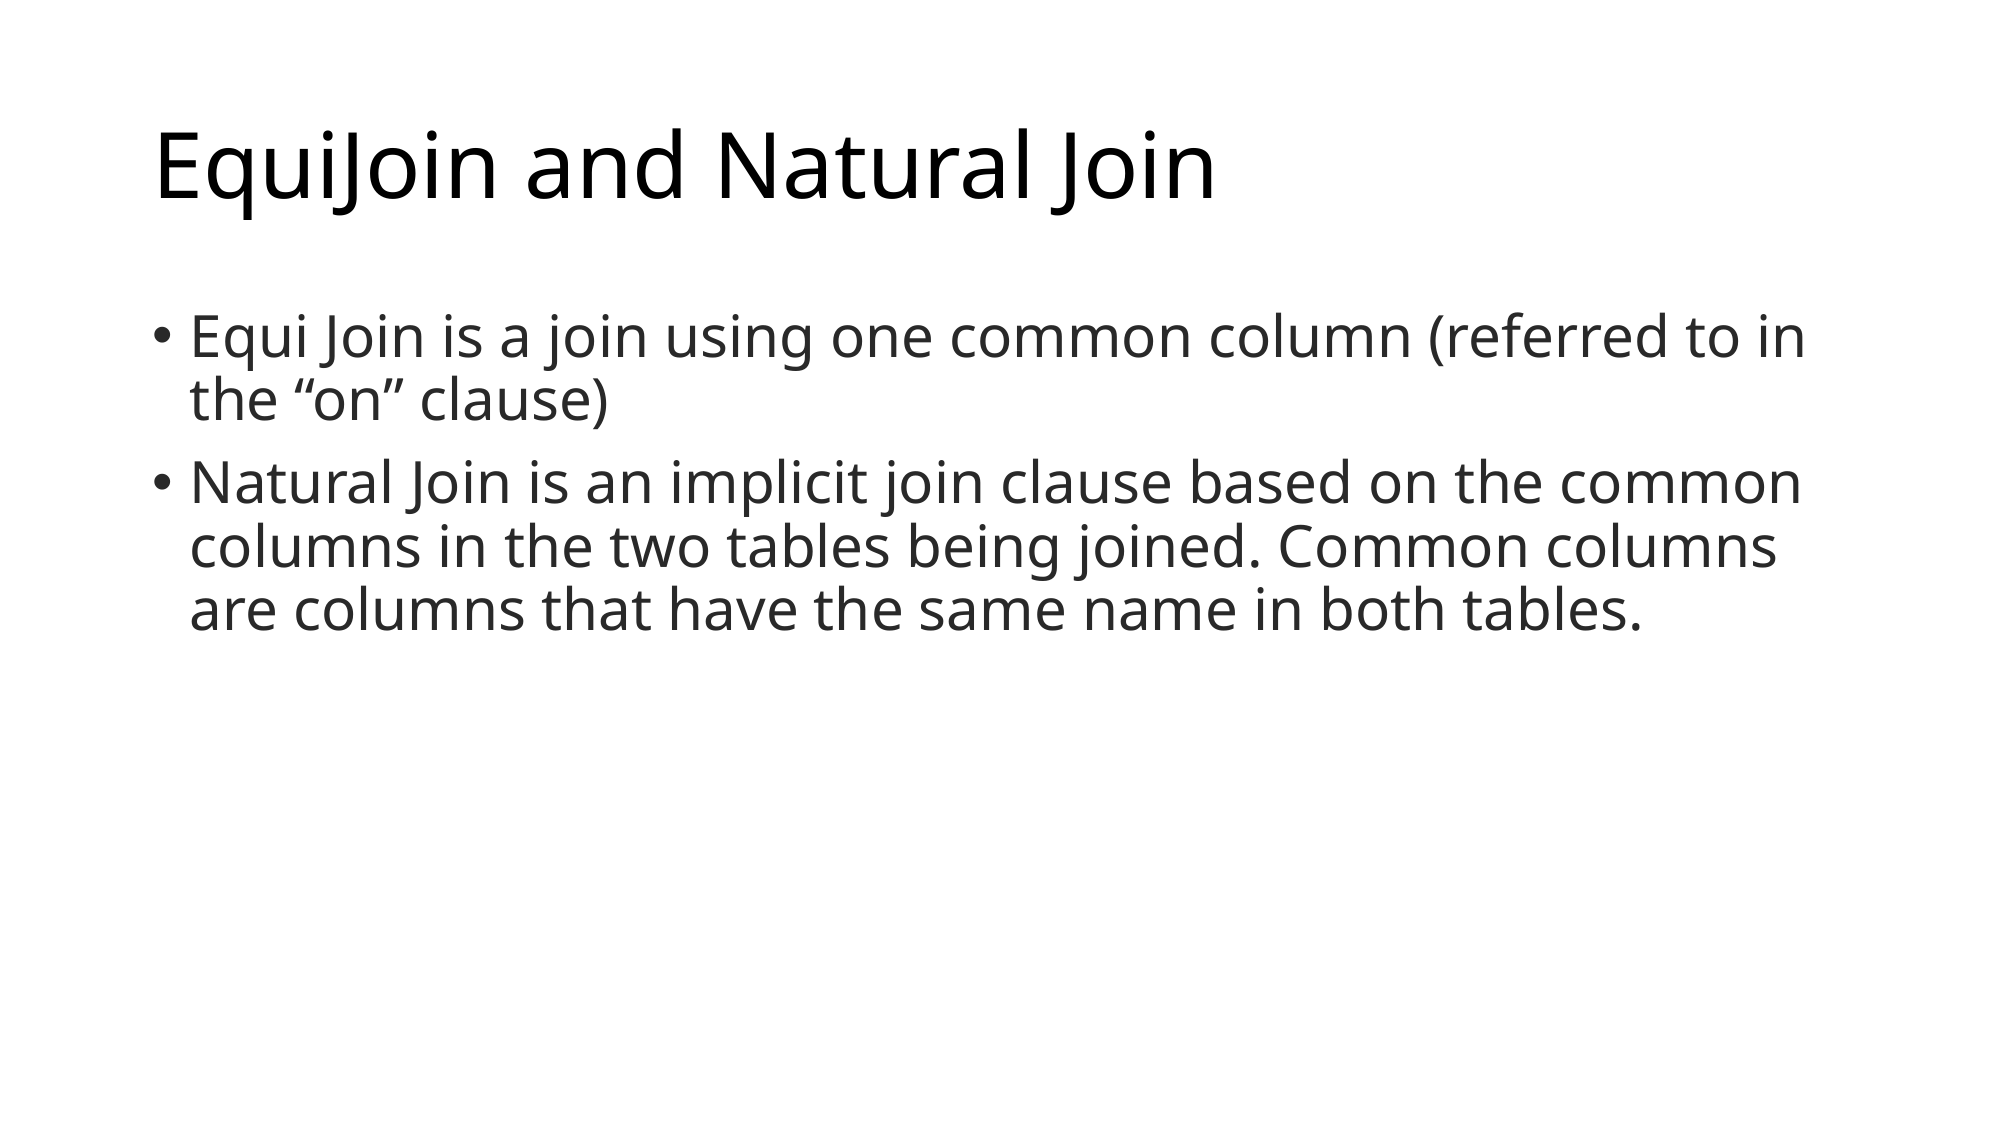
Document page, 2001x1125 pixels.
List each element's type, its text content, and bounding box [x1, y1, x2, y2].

title EquiJoin and Natural Join [137, 59, 1863, 278]
list Equi Join is a join using one common column (referred to in the “on” clause) Natural Join is an implicit join clause based on the common columns in the two tables being joined. Common columns are columns that have the same name in both tables. [137, 299, 1863, 1014]
